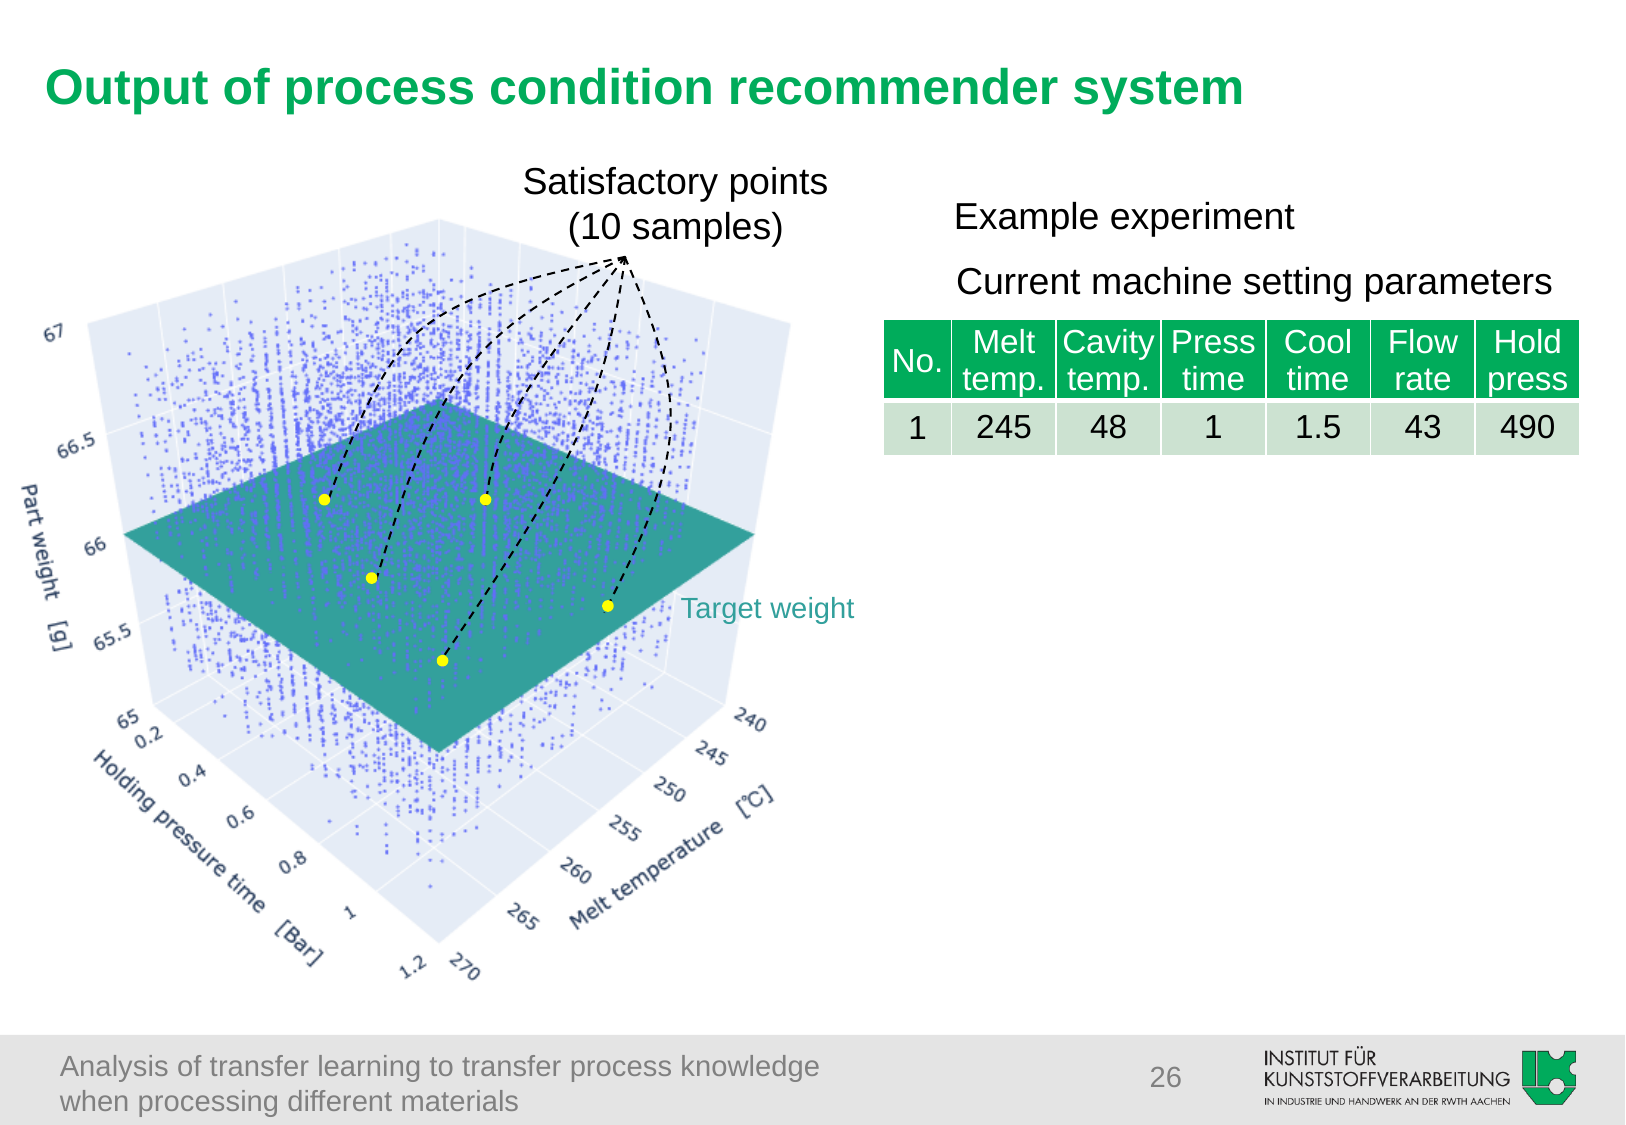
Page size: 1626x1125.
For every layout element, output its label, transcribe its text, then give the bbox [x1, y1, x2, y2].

title Output of process condition recommender system [44, 54, 1581, 173]
text_box Example experiment [939, 162, 1310, 245]
table_header Hold press [1476, 320, 1579, 398]
table_header Cavity temp. [1057, 320, 1160, 398]
text_box Current machine setting parameters [941, 249, 1568, 310]
text_box 26 [1098, 1051, 1234, 1107]
table_header No. [884, 320, 951, 398]
table_cell 1 [884, 403, 951, 455]
table_header Melt temp. [952, 320, 1055, 398]
table_cell 490 [1476, 403, 1579, 455]
table_cell 245 [952, 403, 1055, 455]
picture [1265, 1046, 1576, 1105]
table_cell 48 [1057, 403, 1160, 455]
table_cell 1 [1162, 403, 1265, 455]
table_cell 1.5 [1267, 403, 1370, 455]
table_cell 43 [1371, 403, 1474, 455]
text_box Target weight [816, 564, 879, 632]
table_header Cool time [1267, 320, 1370, 398]
table_header Flow rate [1371, 320, 1474, 398]
picture [10, 202, 813, 988]
text_box Satisfactory points (10 samples) [507, 149, 844, 255]
table_header Press time [1162, 320, 1265, 398]
